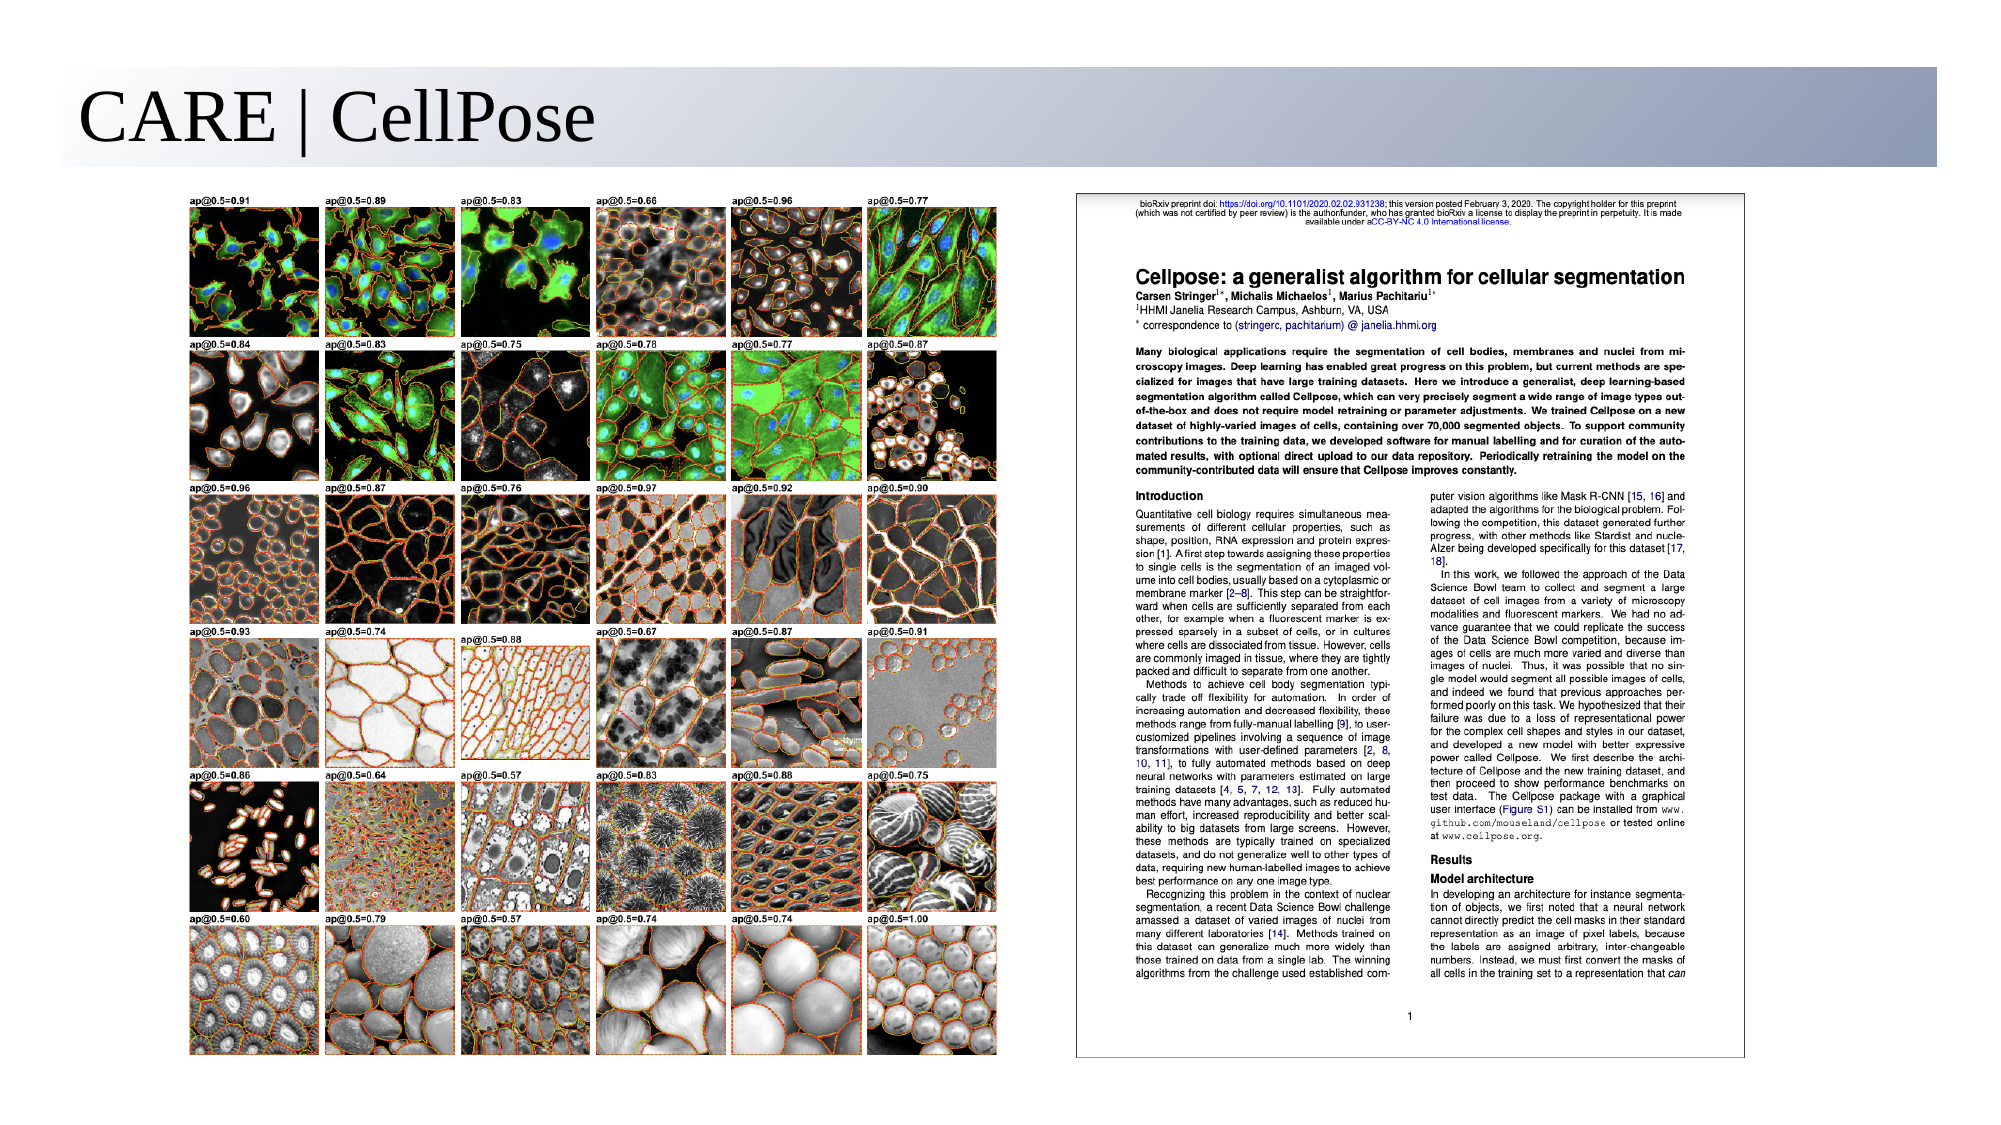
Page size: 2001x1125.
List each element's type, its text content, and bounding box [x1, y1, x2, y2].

picture [1076, 193, 1745, 1058]
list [183, 193, 1001, 1058]
title CARE | CellPose [63, 67, 1937, 167]
